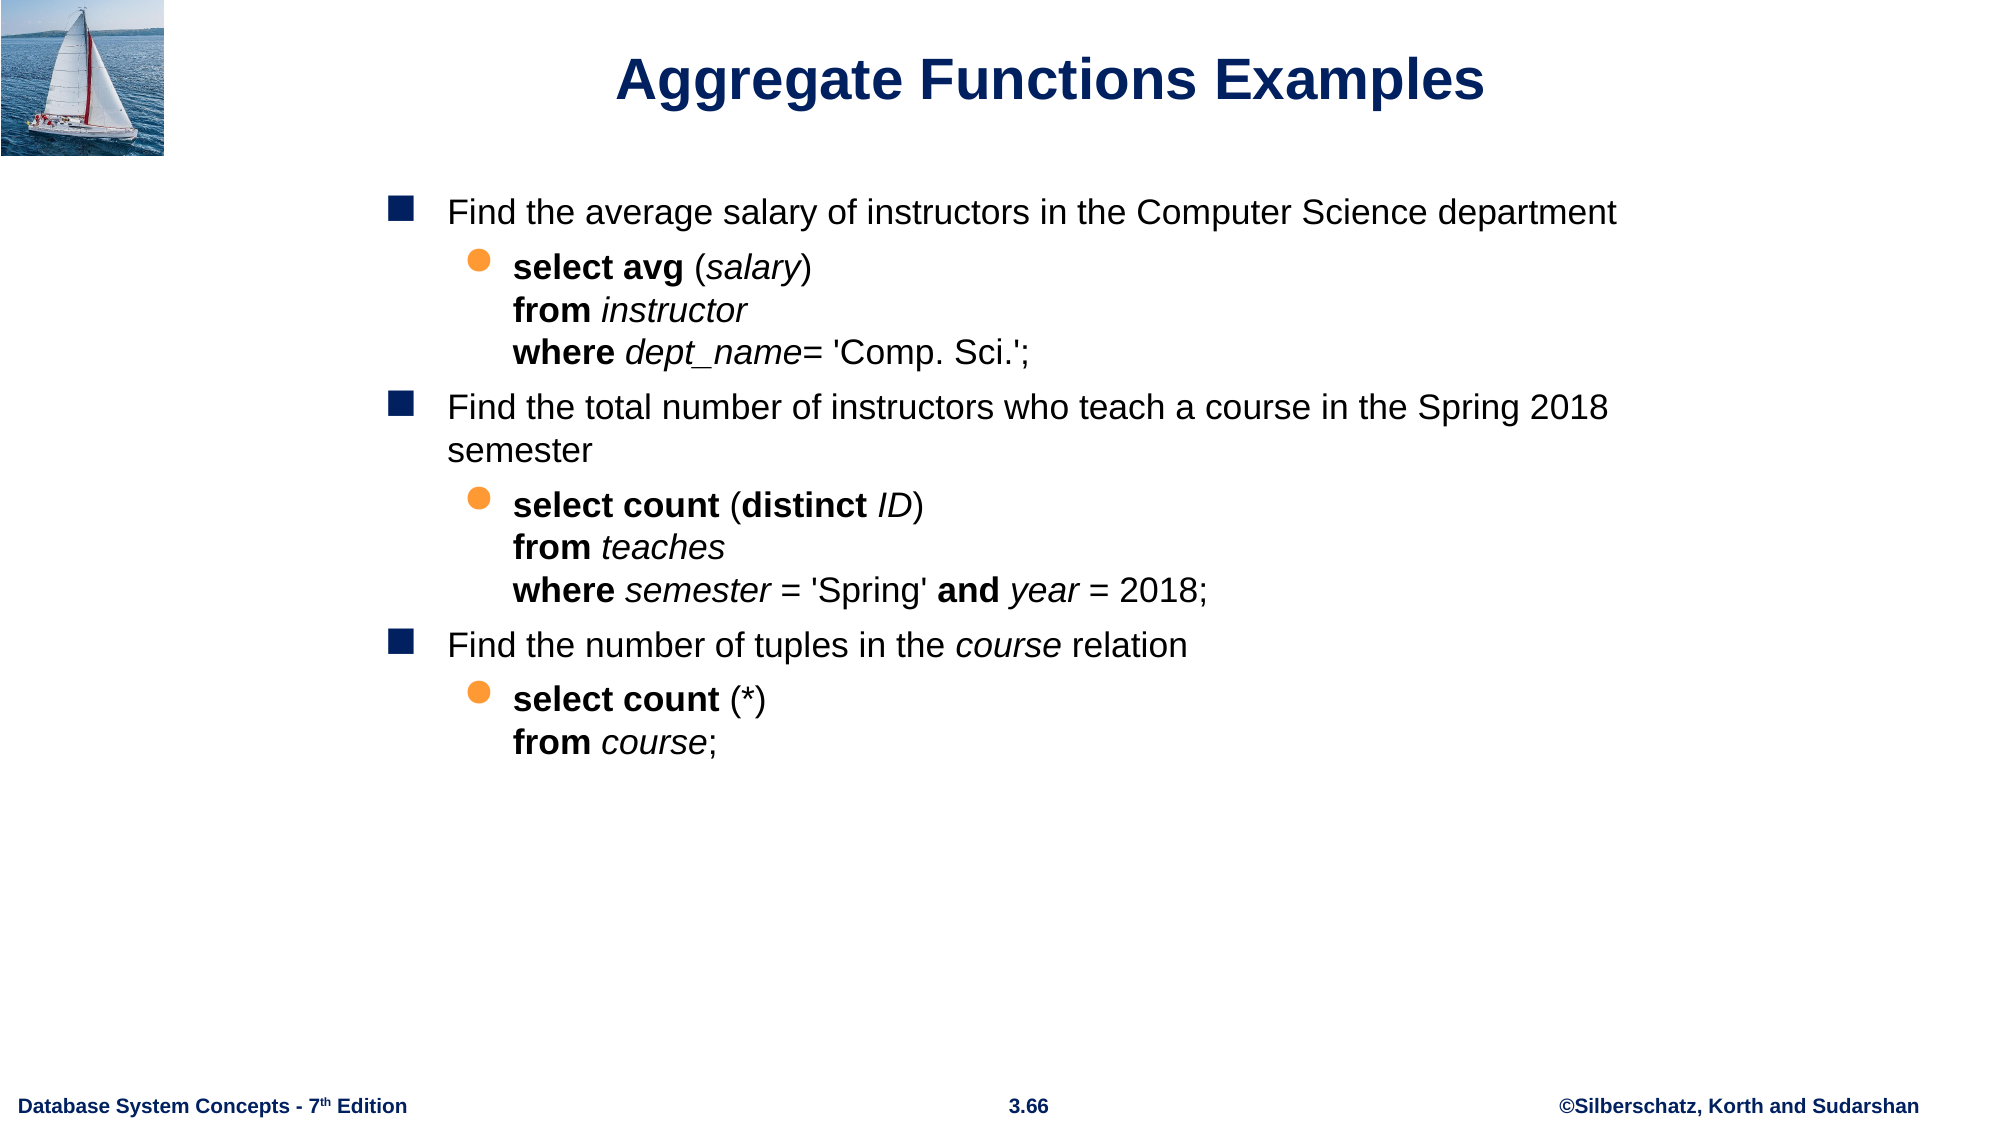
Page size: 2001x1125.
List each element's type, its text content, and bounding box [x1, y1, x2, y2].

picture [1, 0, 164, 156]
text_box [374, 461, 1635, 522]
title Aggregate Functions Examples [167, 18, 1935, 120]
list Find the average salary of instructors in the Computer Science department select avg (salary) from instructor where dept_name= 'Comp. Sci.'; Find the total number of instructors who teach a course in the Spring 2018 semester select count (distinct ID) from teaches where semester = 'Spring' and year = 2018; Find the number of tuples in the course relation select count (*) from course; [376, 181, 1637, 970]
